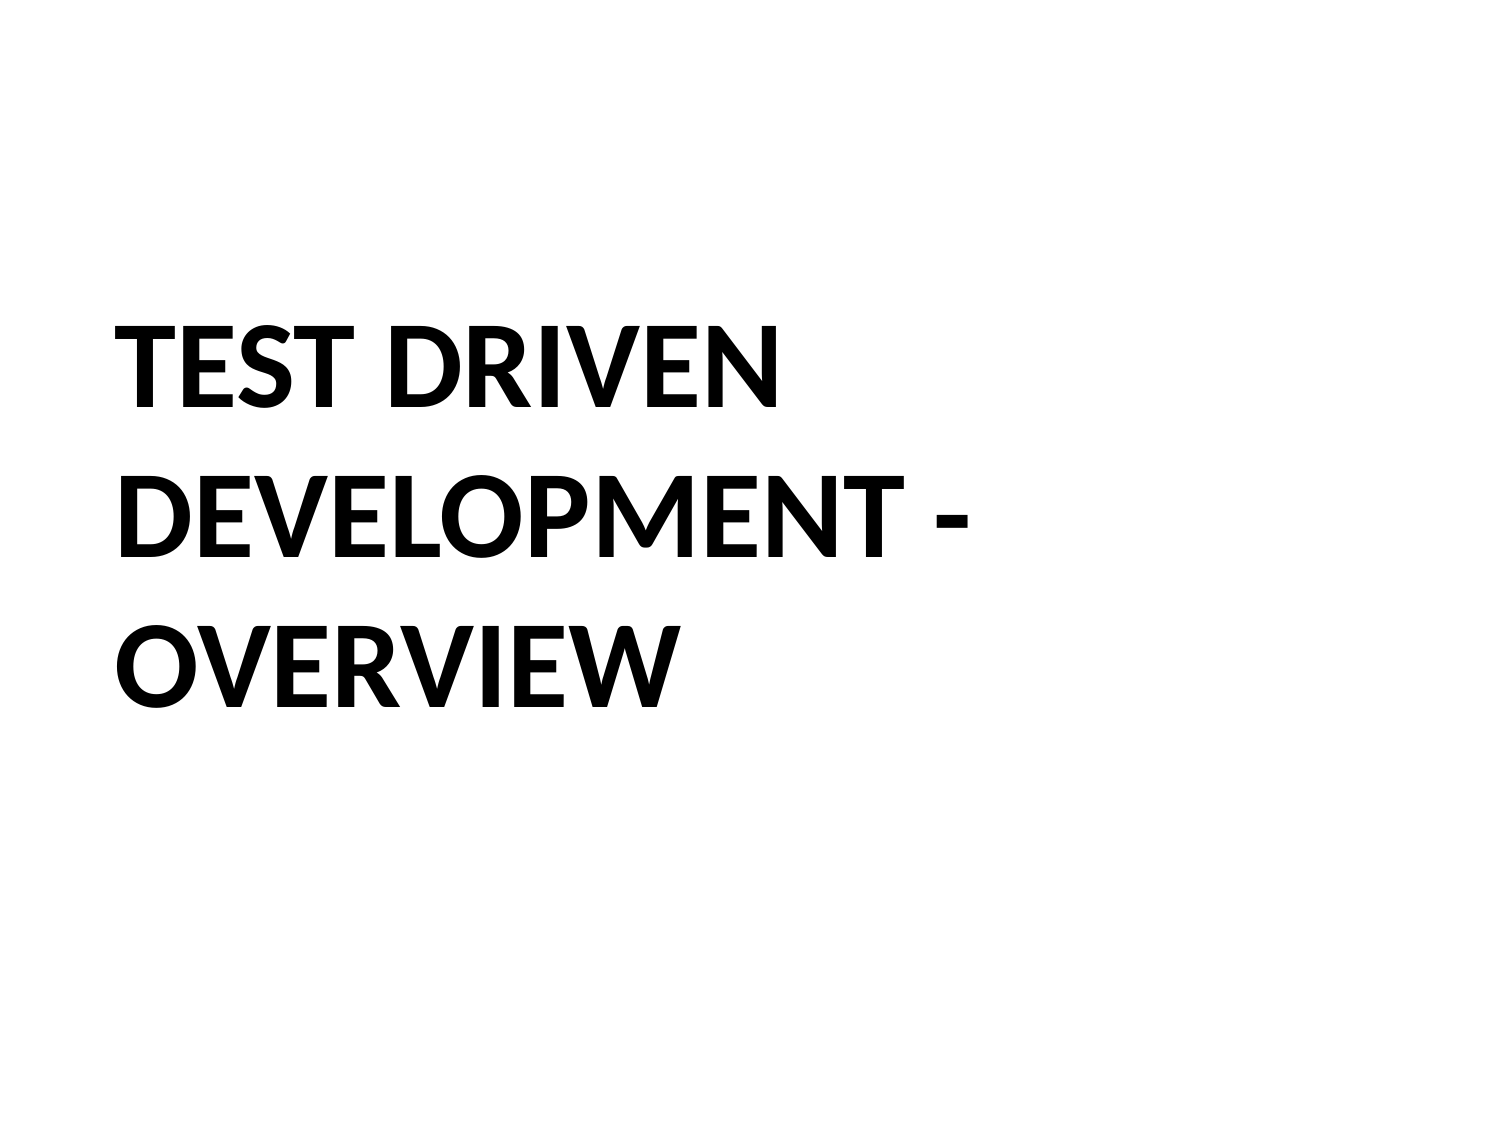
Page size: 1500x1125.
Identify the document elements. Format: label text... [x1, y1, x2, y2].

text_box TEST DRIVEN DEVELOPMENT - OVERVIEW [99, 274, 1375, 740]
